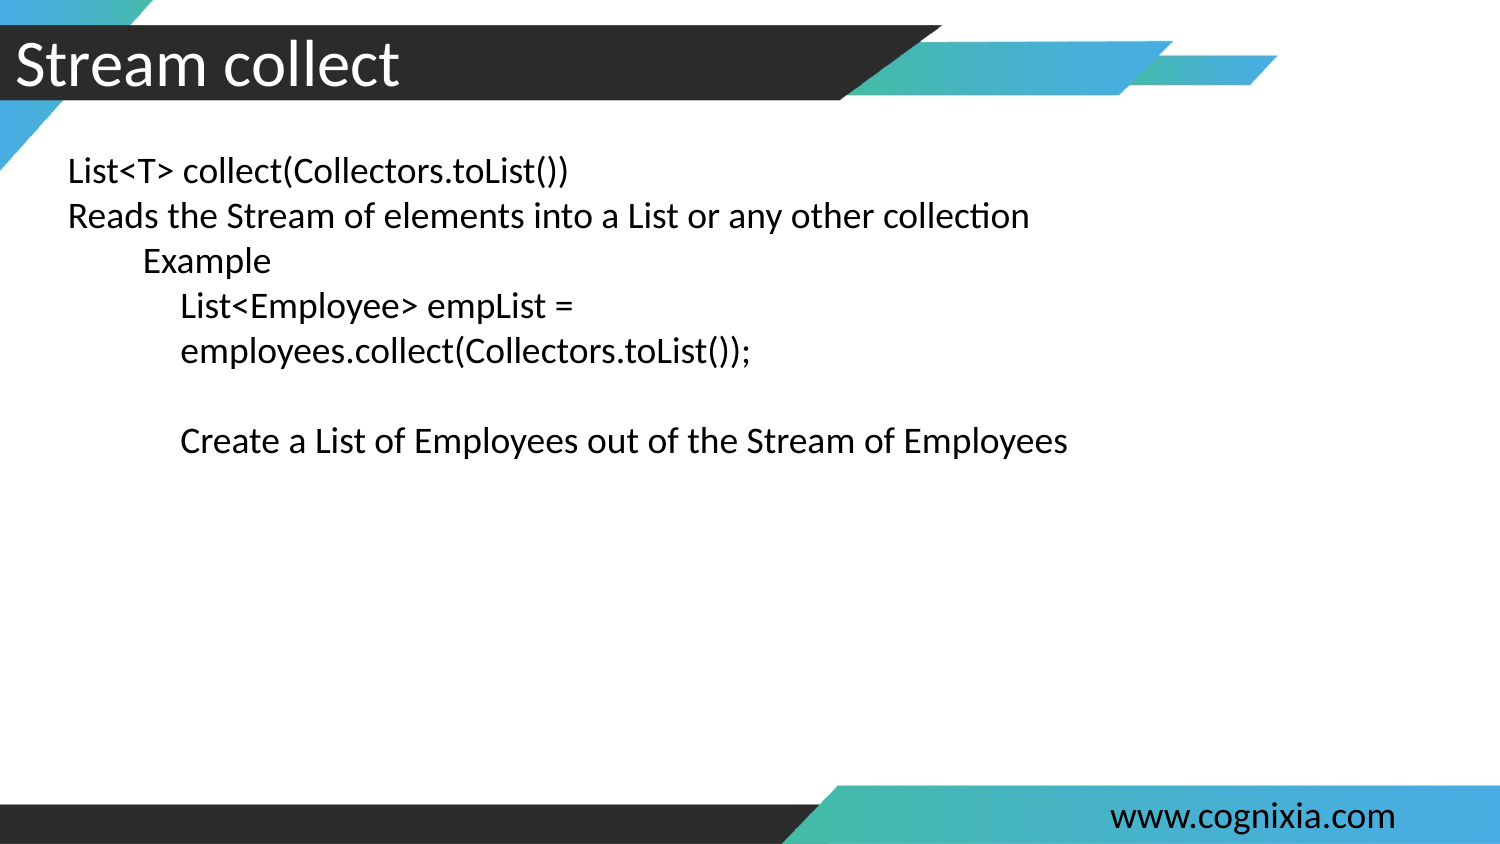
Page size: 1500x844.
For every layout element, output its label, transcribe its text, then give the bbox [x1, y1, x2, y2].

text_box Stream collect [0, 21, 838, 97]
picture [0, 0, 1500, 844]
list List<T> collect(Collectors.toList()) Reads the Stream of elements into a List or any other collection Example List<Employee> empList = employees.collect(Collectors.toList()); Create a List of Employees out of the Stream of Employees [53, 138, 1424, 604]
